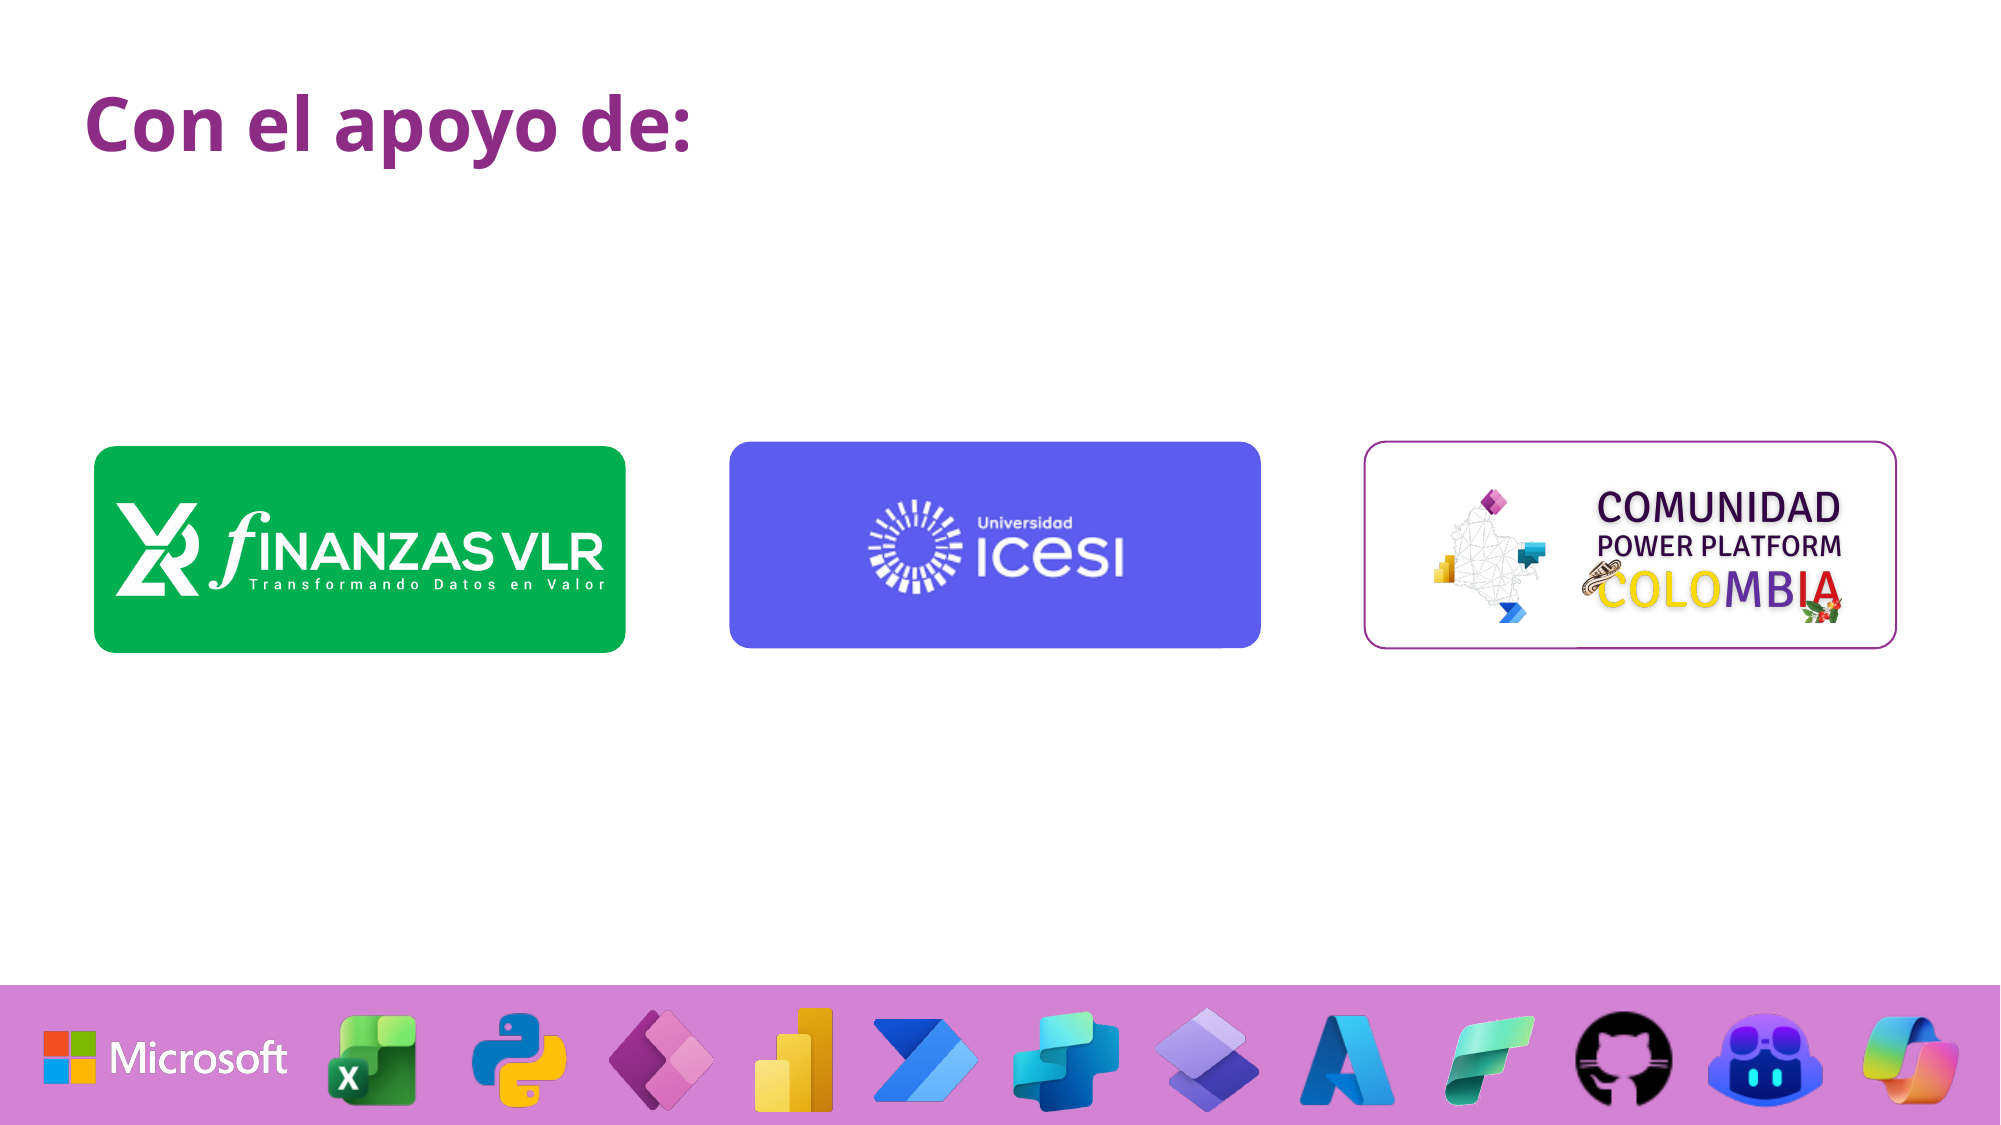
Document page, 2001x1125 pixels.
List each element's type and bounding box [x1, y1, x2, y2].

picture [609, 1008, 713, 1112]
picture [874, 1008, 978, 1112]
picture [1155, 1008, 1259, 1112]
picture [1007, 1008, 1126, 1112]
picture [461, 1001, 580, 1120]
picture [1288, 1001, 1407, 1120]
picture [0, 979, 432, 1125]
picture [742, 1008, 845, 1112]
text_box [729, 441, 1261, 649]
picture [1854, 1004, 1967, 1117]
picture [1436, 1007, 1543, 1114]
text_box [94, 446, 626, 653]
text_box [1364, 441, 1897, 649]
picture [1572, 1008, 1677, 1113]
picture [1706, 1001, 1825, 1120]
